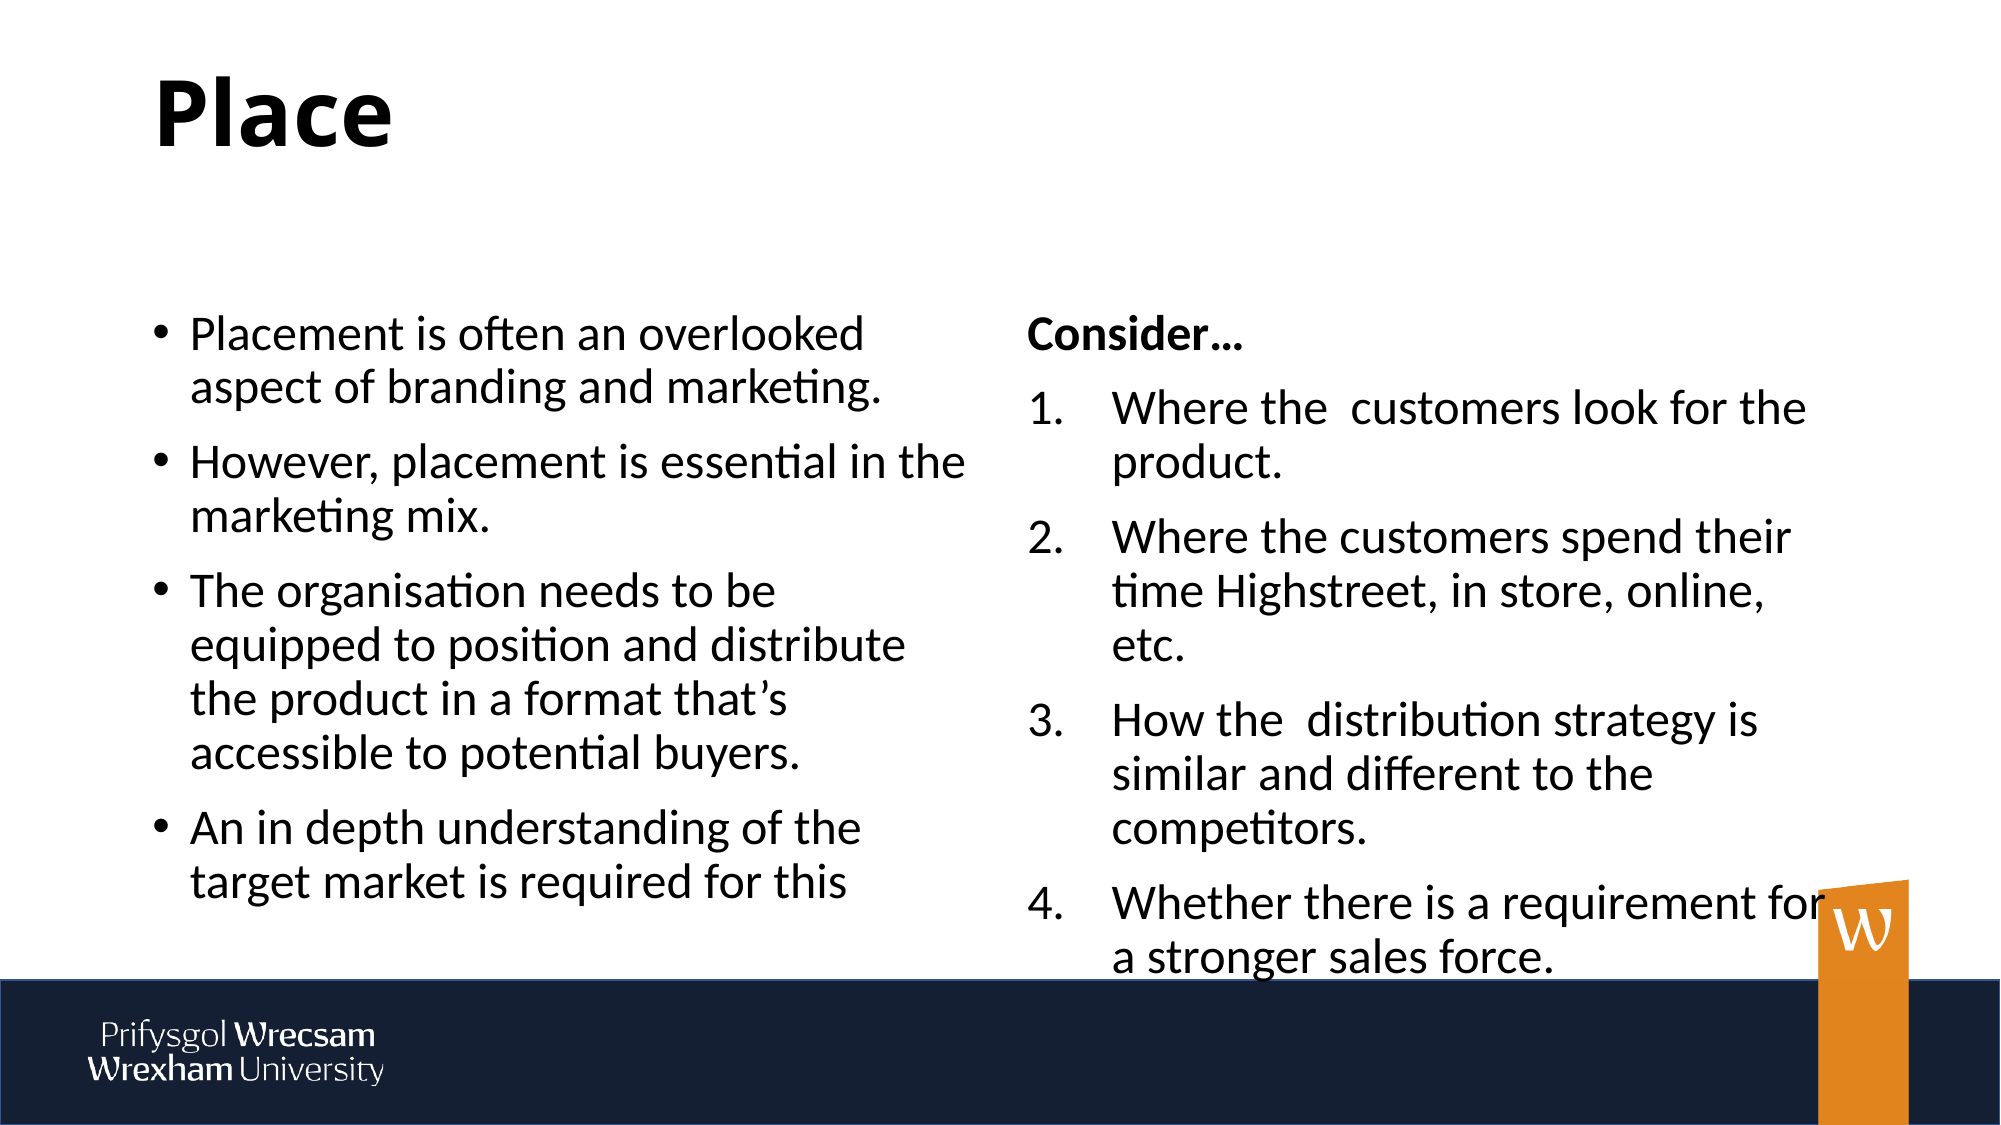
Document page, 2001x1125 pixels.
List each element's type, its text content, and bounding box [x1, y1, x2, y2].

title Place [137, 59, 1863, 278]
text_box [0, 979, 1818, 1125]
picture [87, 1019, 384, 1086]
picture [1818, 879, 1909, 1125]
text_box [1909, 979, 2000, 1125]
list Placement is often an overlooked aspect of branding and marketing. However, placement is essential in the marketing mix. The organisation needs to be equipped to position and distribute the product in a format that’s accessible to potential buyers. An in depth understanding of the target market is required for this [137, 299, 988, 1014]
list Consider… Where the customers look for the product. Where the customers spend their time Highstreet, in store, online, etc. How the distribution strategy is similar and different to the competitors. Whether there is a requirement for a stronger sales force. [1012, 299, 1863, 1014]
